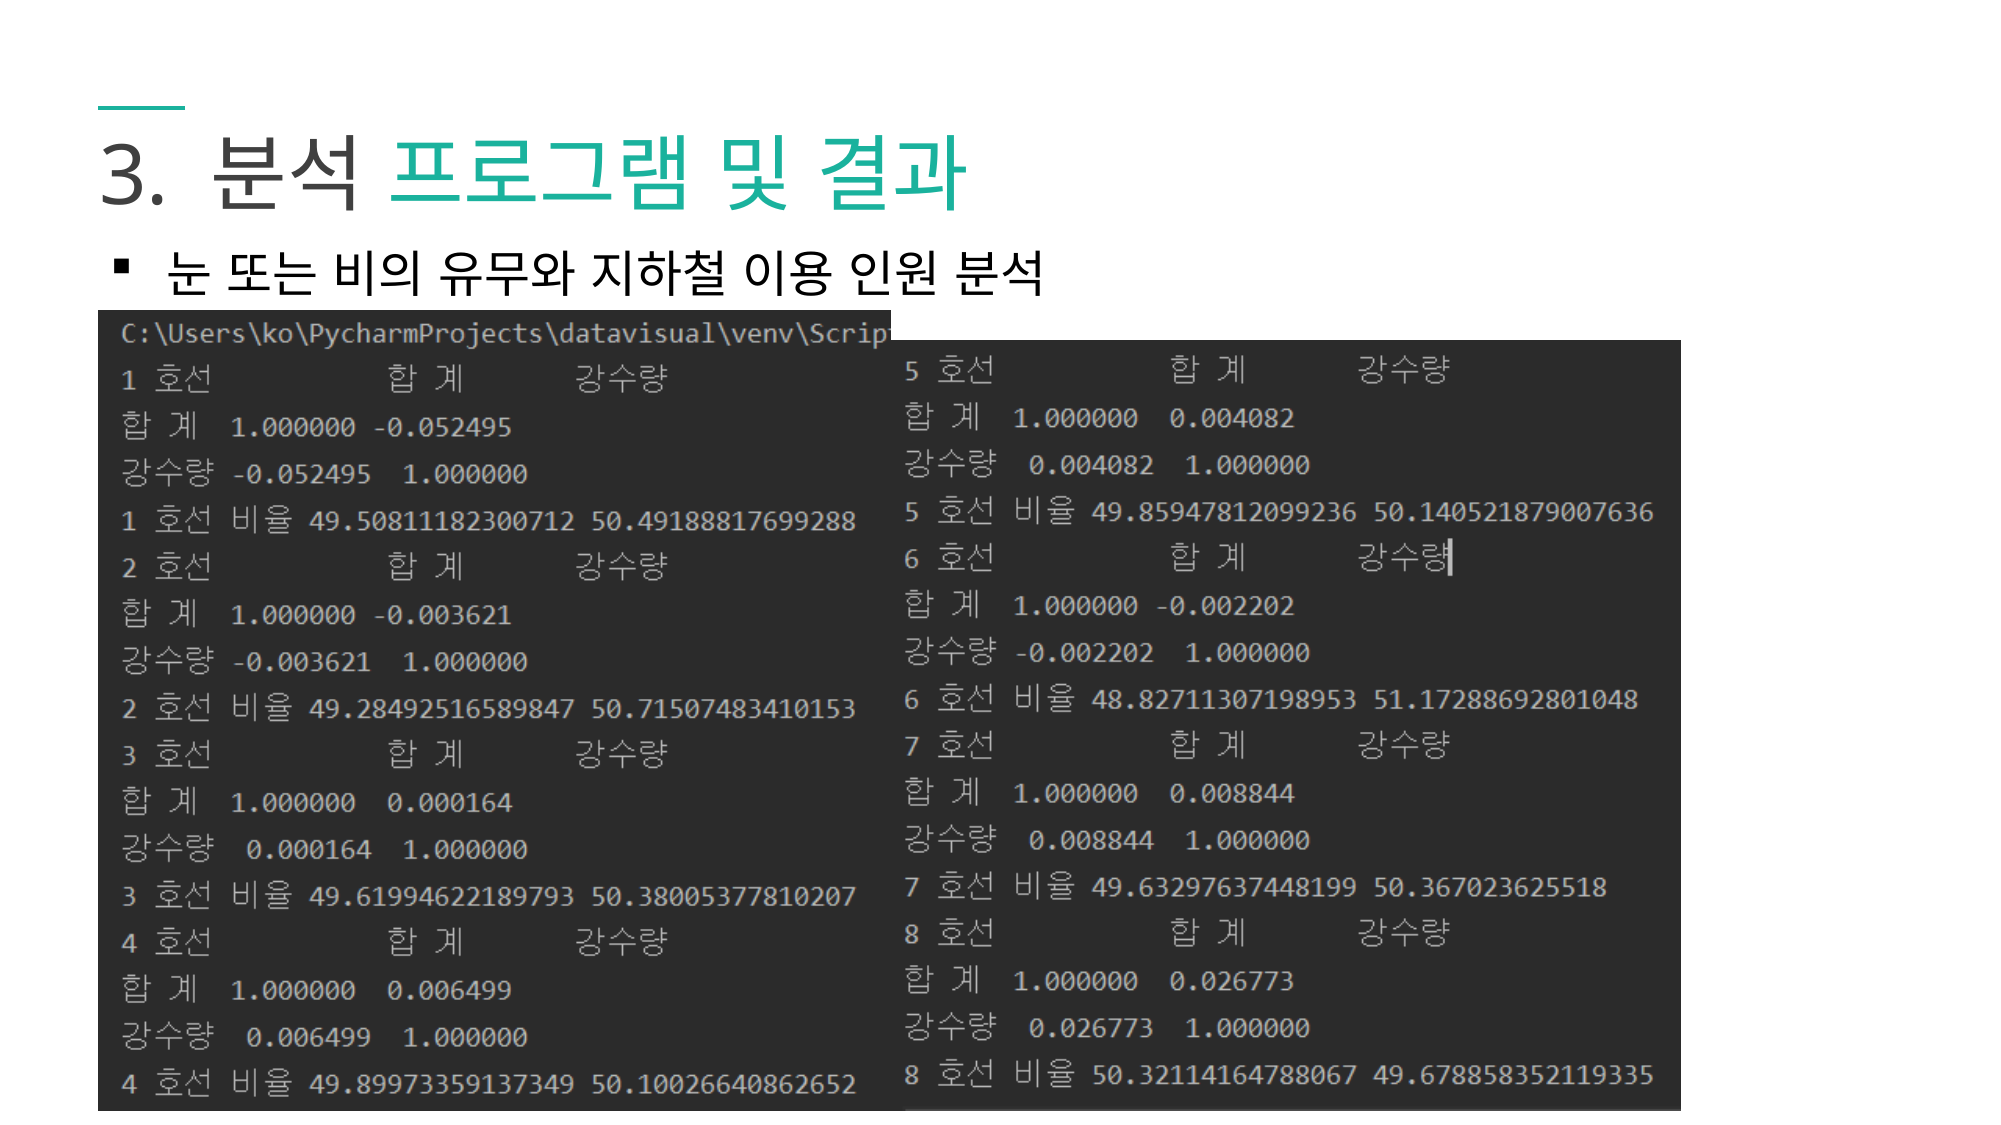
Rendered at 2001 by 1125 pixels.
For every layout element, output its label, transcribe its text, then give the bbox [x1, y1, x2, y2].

picture [97, 310, 1681, 1111]
text_box 3. 분석 프로그램 및 결과 [84, 113, 985, 229]
text_box 눈 또는 비의 유무와 지하철 이용 인원 분석 [20, 234, 1841, 310]
